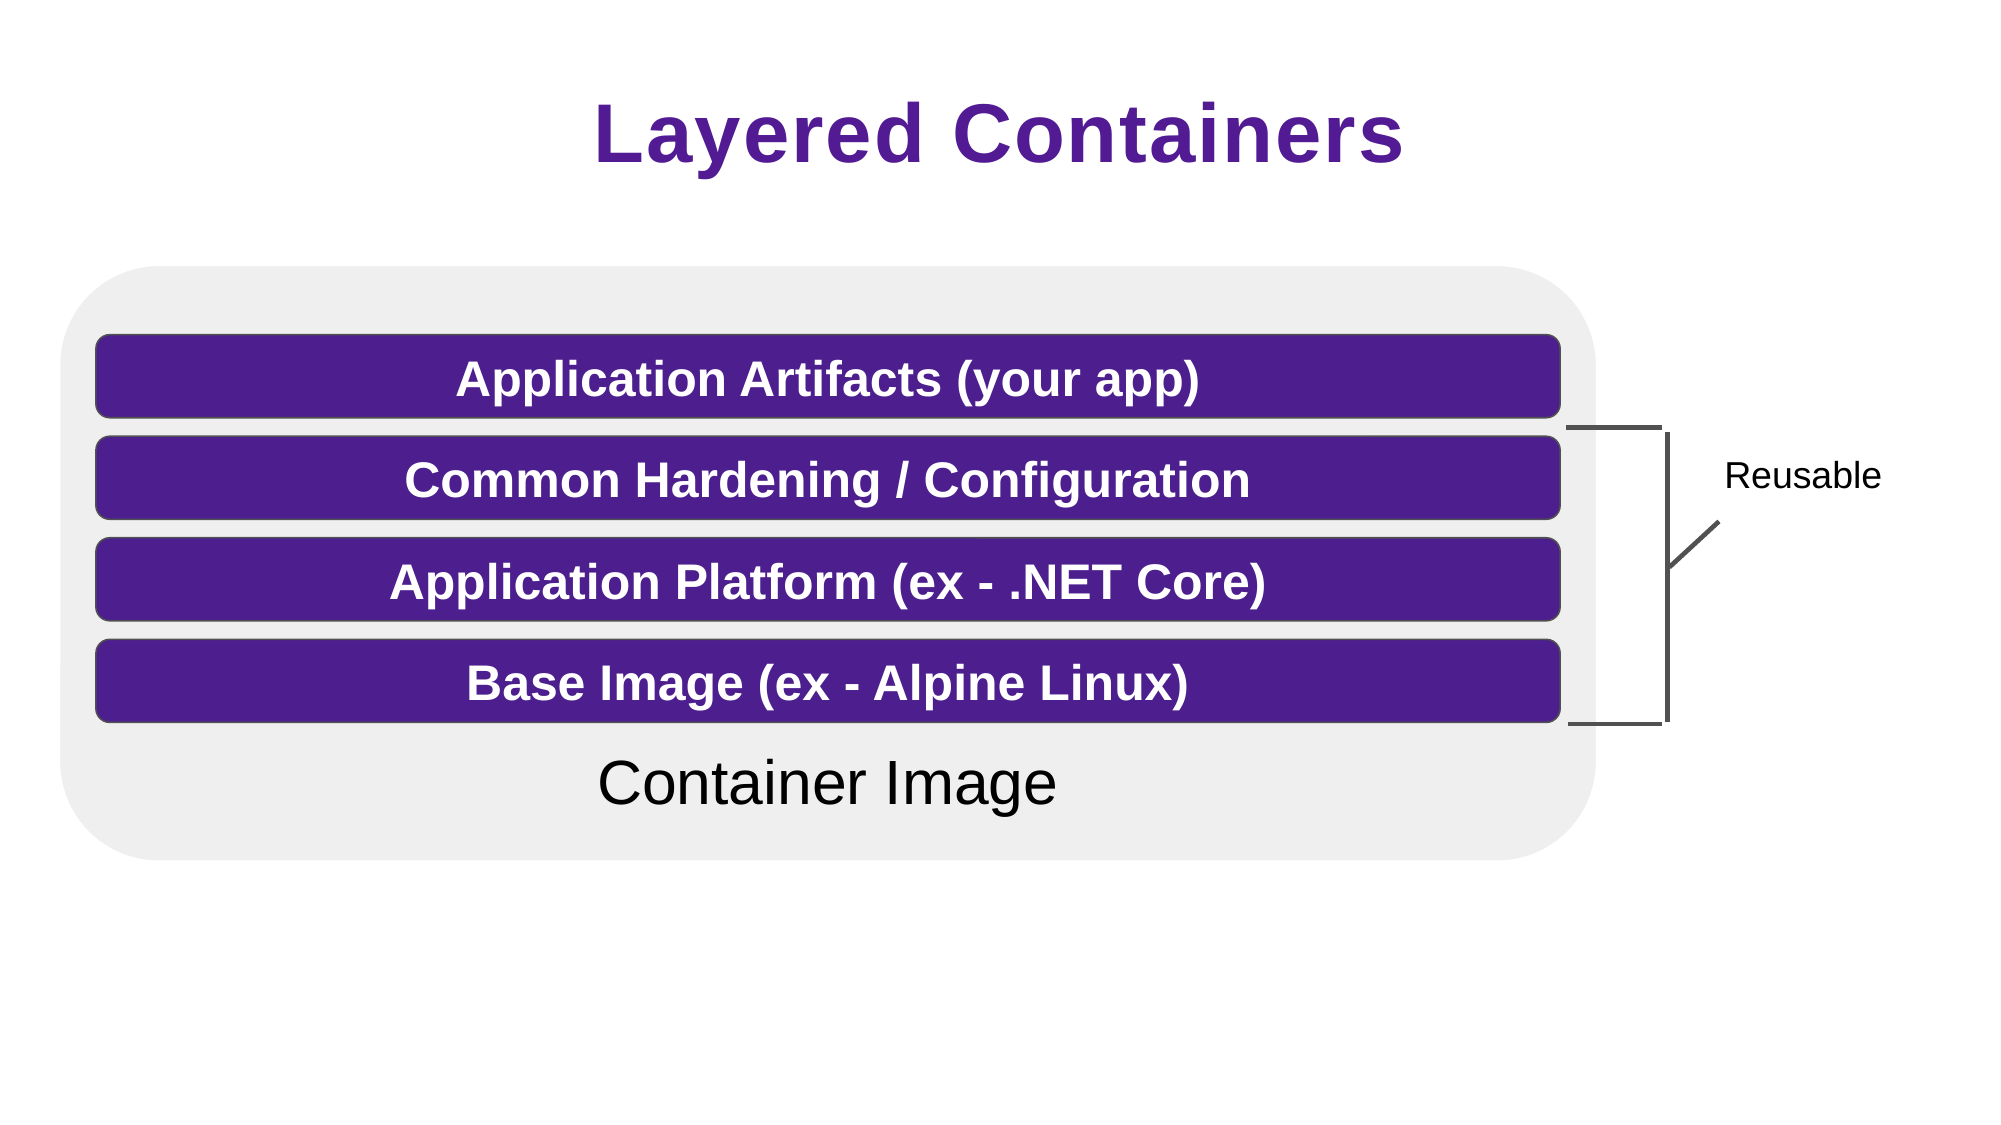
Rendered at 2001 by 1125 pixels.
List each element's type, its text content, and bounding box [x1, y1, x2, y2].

text_box Base Image (ex - Alpine Linux) [95, 639, 1561, 723]
text_box Application Platform (ex - .NET Core) [95, 537, 1561, 621]
text_box Container Image [59, 265, 1597, 862]
title Layered Containers [99, 59, 1900, 211]
text_box Application Artifacts (your app) [95, 334, 1561, 418]
text_box Reusable [1709, 436, 1941, 511]
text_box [1669, 521, 1720, 568]
text_box Common Hardening / Configuration [95, 436, 1561, 520]
